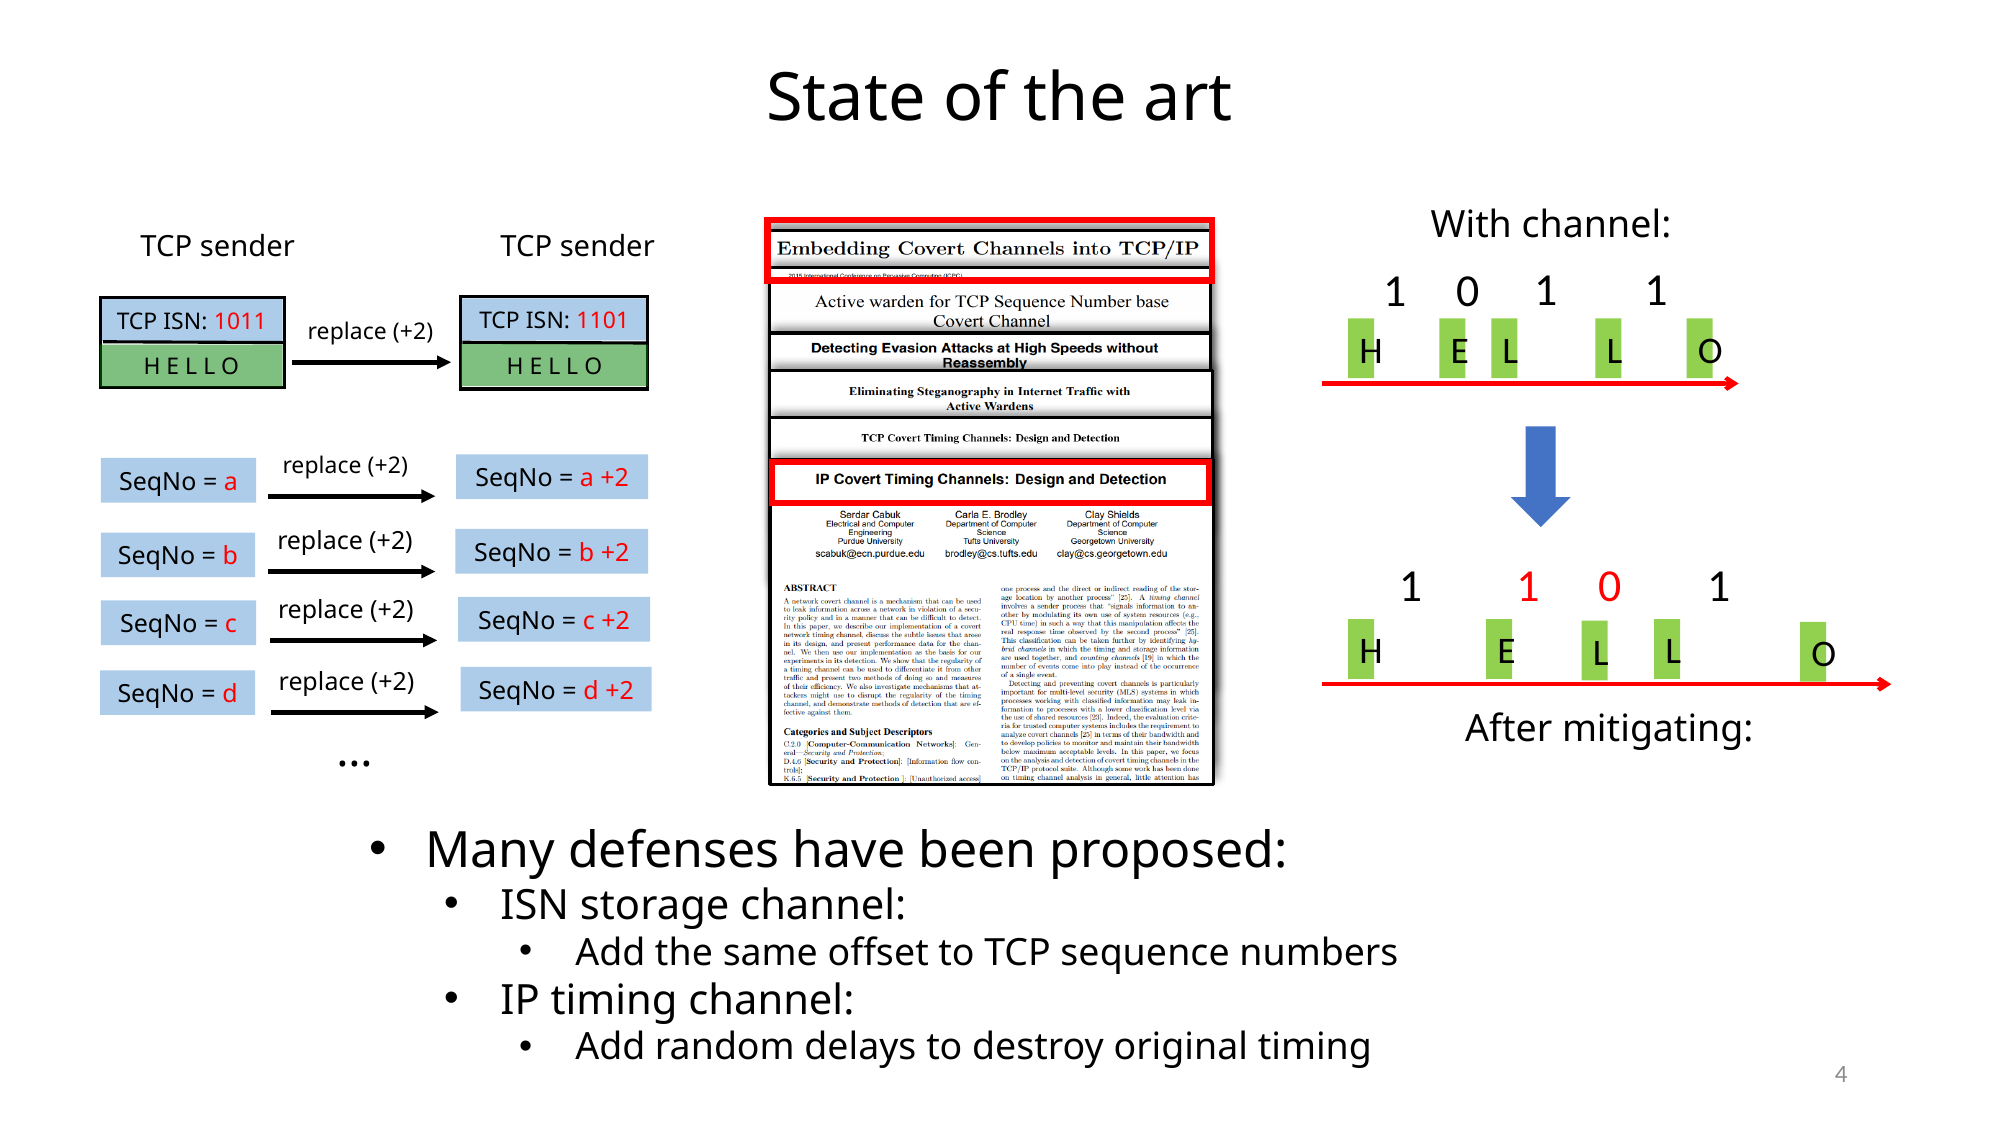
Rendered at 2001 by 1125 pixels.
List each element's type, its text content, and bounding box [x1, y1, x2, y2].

slide_number 4 [1412, 1042, 1863, 1103]
picture [770, 232, 1213, 783]
text_box [766, 219, 1213, 281]
text_box … [321, 716, 410, 799]
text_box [99, 220, 313, 388]
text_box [100, 585, 651, 646]
text_box State of the art [224, 12, 1775, 175]
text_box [100, 517, 649, 578]
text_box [100, 442, 649, 504]
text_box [100, 657, 652, 716]
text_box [1322, 192, 1892, 758]
text_box replace (+2) [313, 309, 459, 352]
text_box Many defenses have been proposed: ISN storage channel: Add the same offset to TCP sequence numbers IP timing channel: Add random delays to destroy original timing [354, 810, 1797, 978]
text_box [460, 219, 673, 390]
